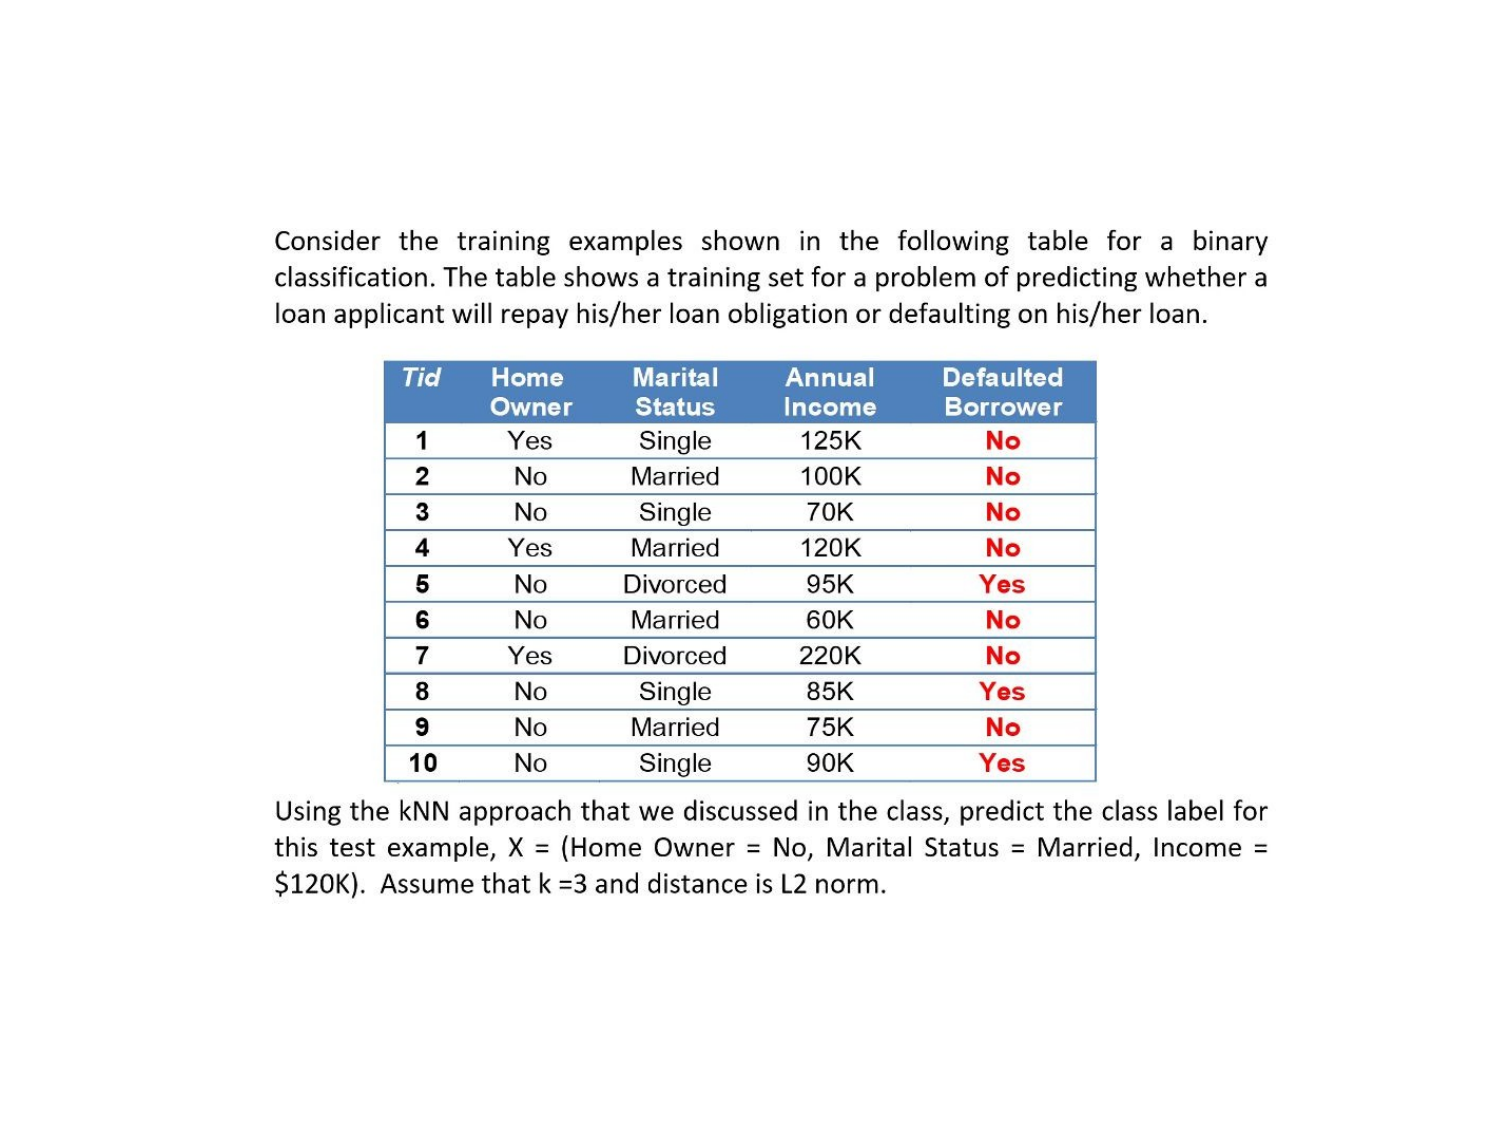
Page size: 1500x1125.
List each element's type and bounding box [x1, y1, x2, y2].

picture [272, 228, 1276, 904]
